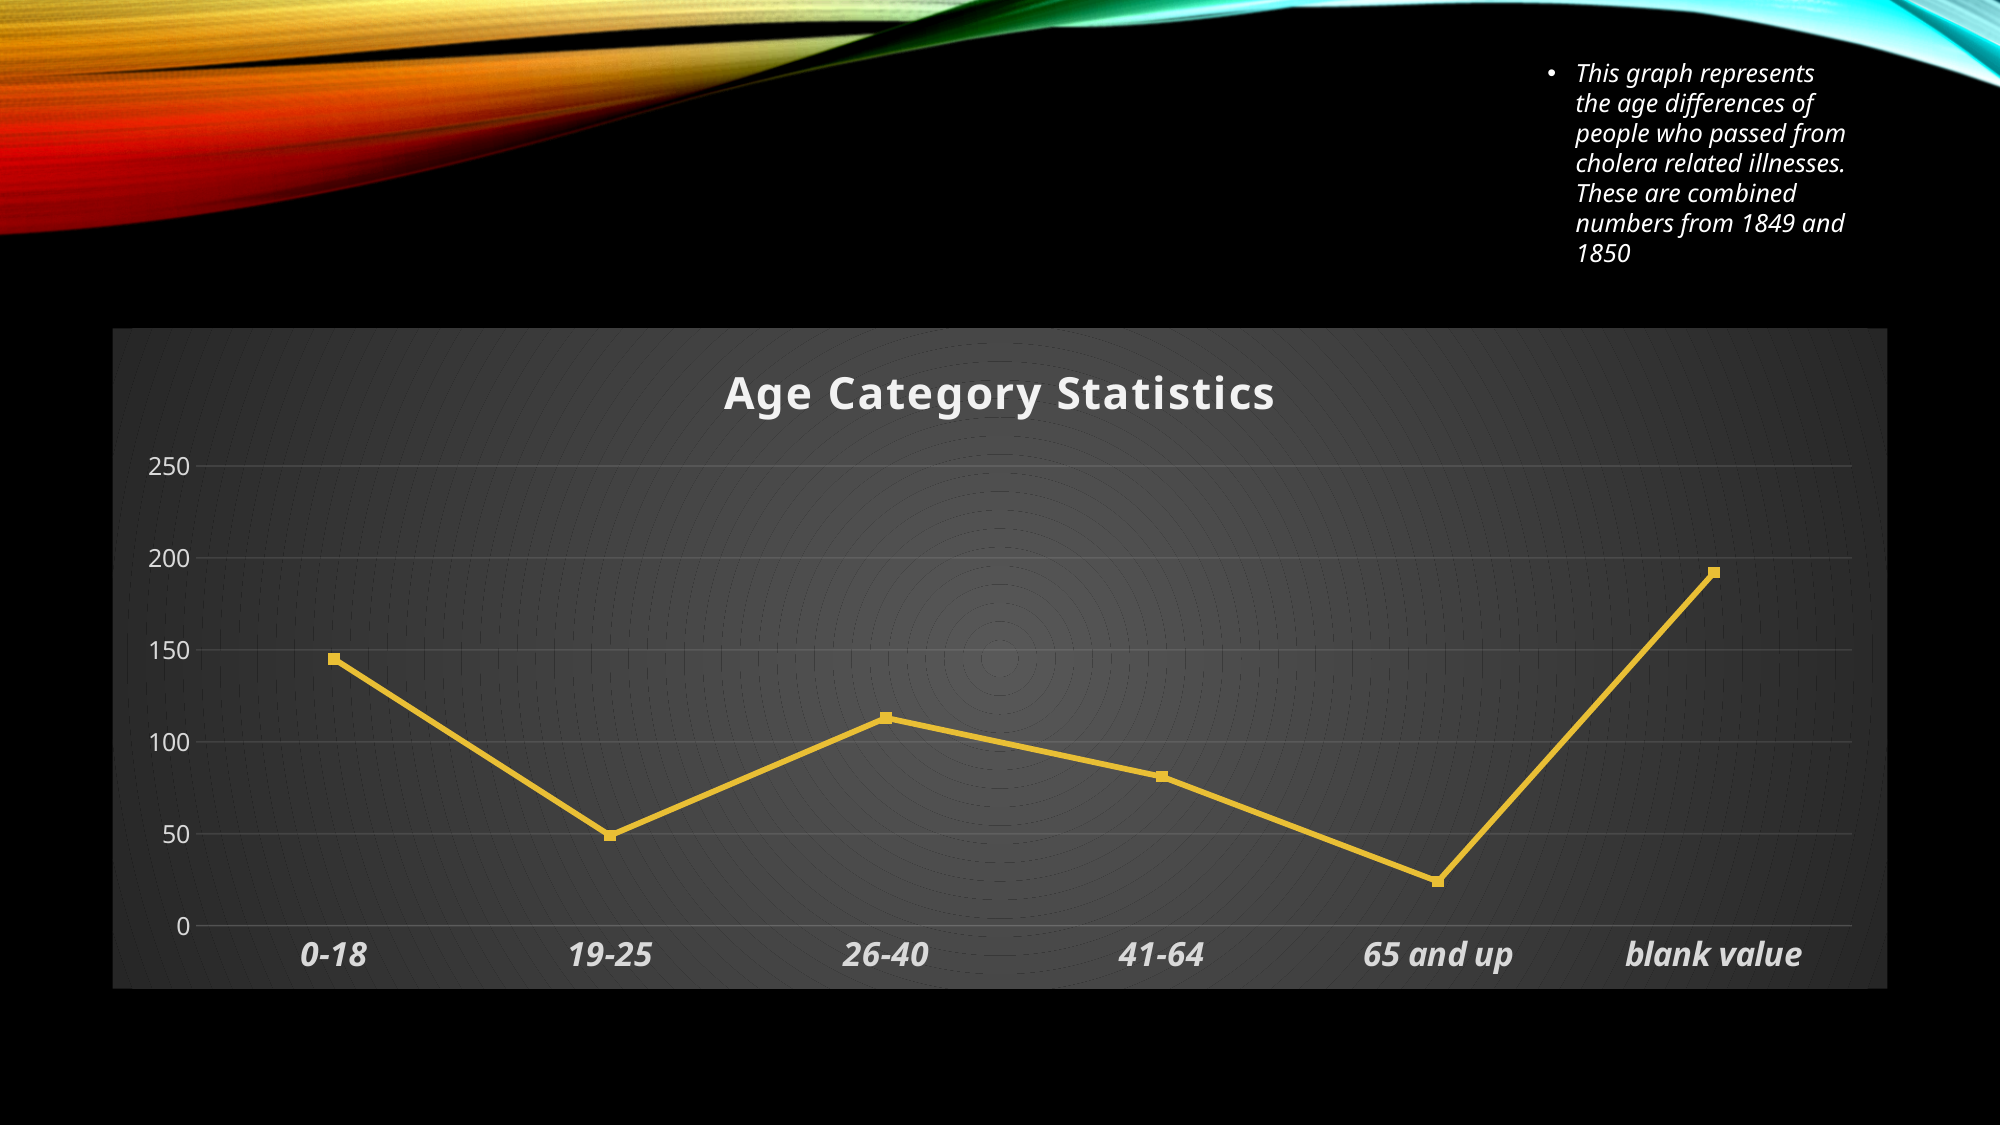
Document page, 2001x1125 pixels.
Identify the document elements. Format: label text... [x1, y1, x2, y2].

picture [0, 0, 2000, 237]
chart [112, 328, 1888, 989]
text_box This graph represents the age differences of people who passed from cholera related illnesses. These are combined numbers from 1849 and 1850 [1532, 50, 1867, 275]
